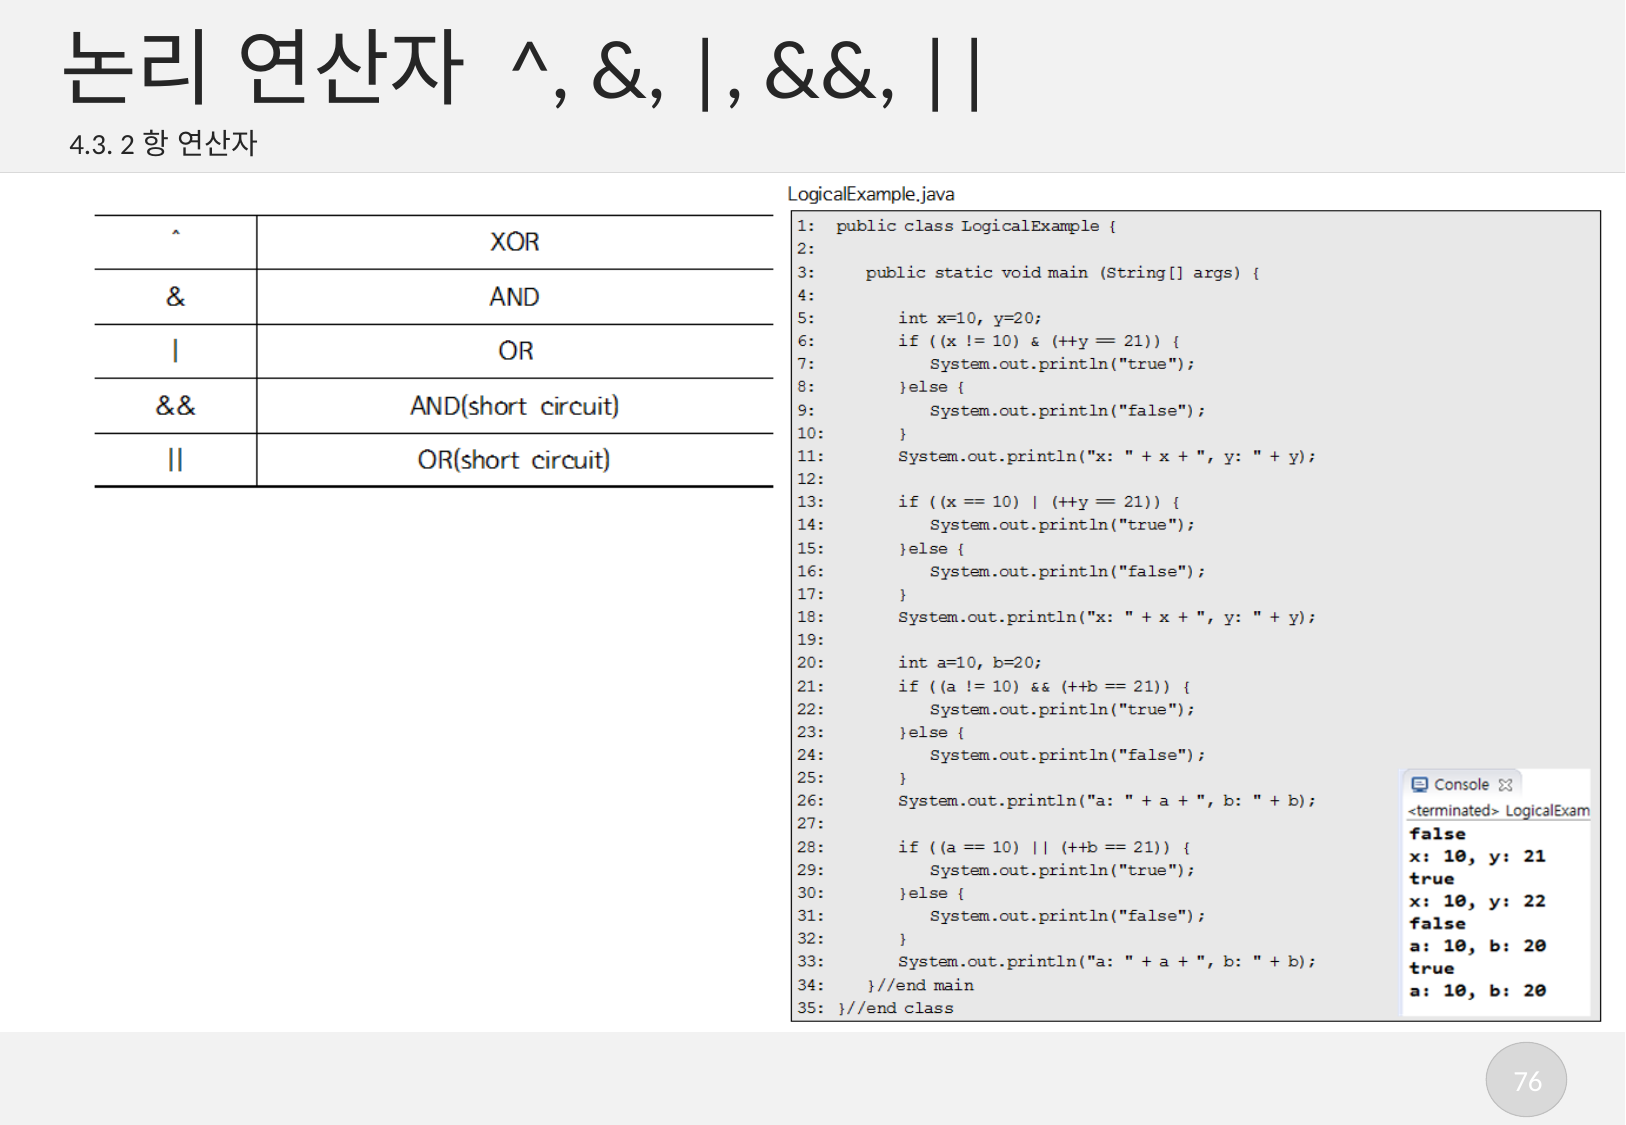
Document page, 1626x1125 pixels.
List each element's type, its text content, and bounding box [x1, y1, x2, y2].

title 논리 연산자 ^, &, |, &&, || [60, 19, 1568, 111]
list 4.3. 2항 연산자 [57, 117, 1568, 169]
picture [82, 181, 1607, 1024]
